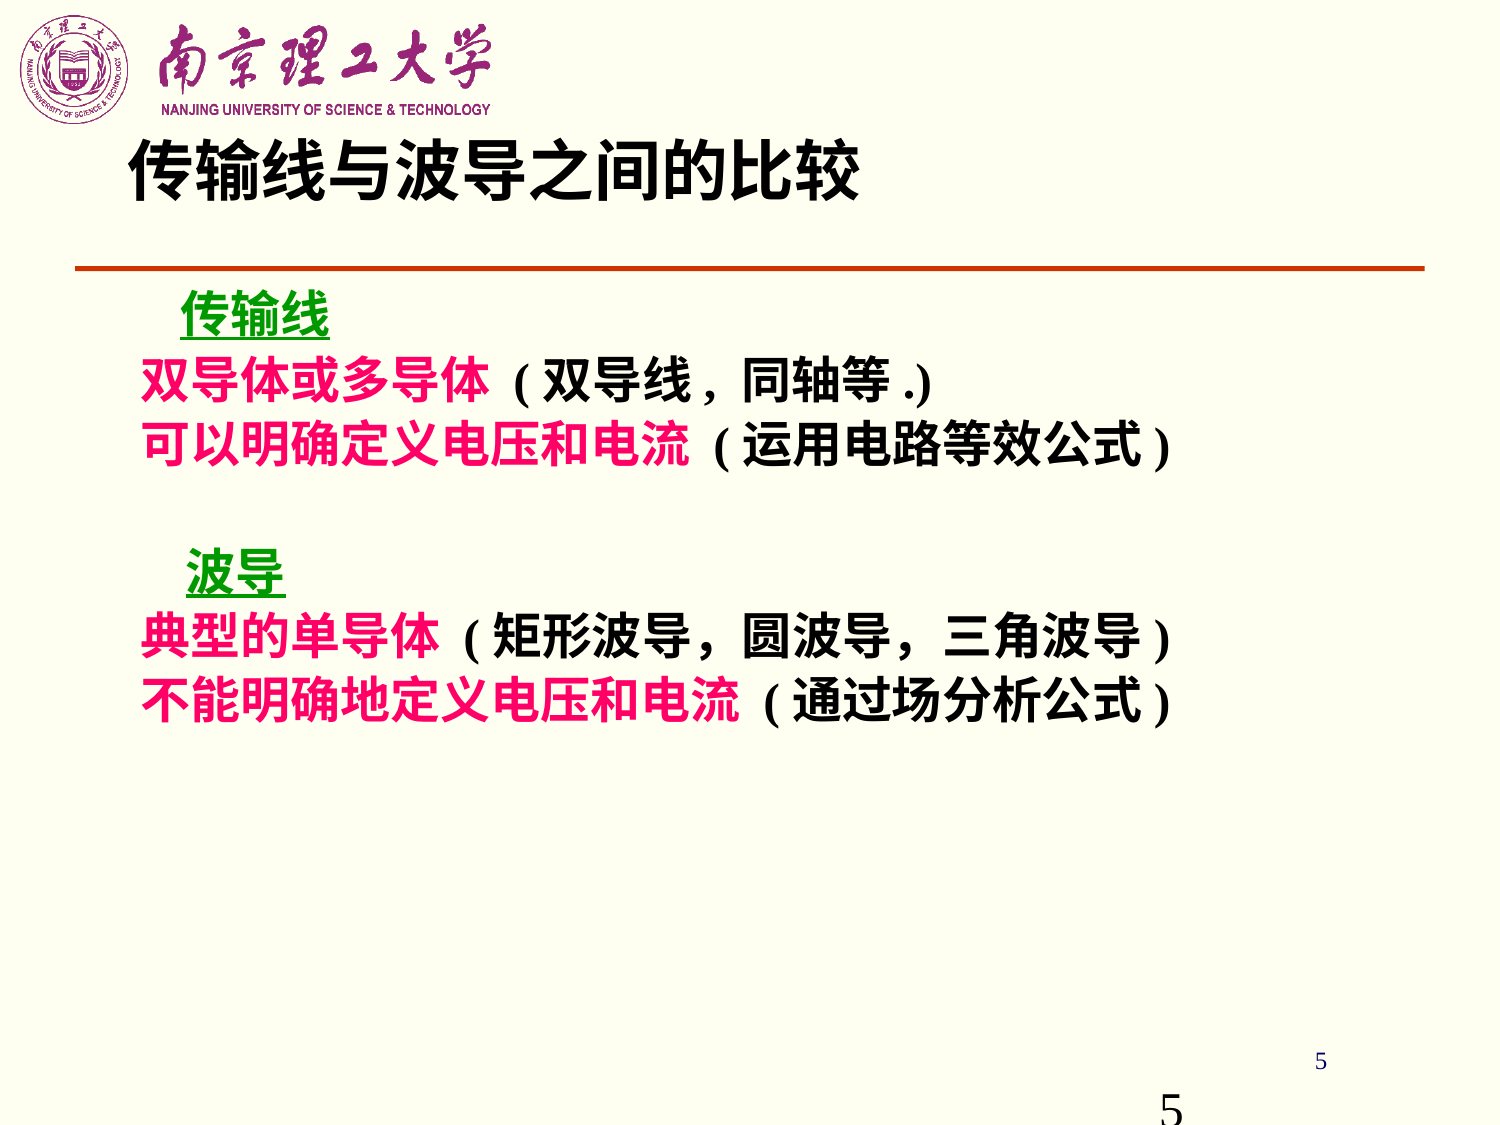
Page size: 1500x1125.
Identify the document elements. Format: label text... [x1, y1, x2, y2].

title 传输线与波导之间的比较 [112, 75, 1388, 263]
list 传输线 双导体或多导体 (双导线, 同轴等.) 可以明确定义电压和电流 (运用电路等效公式) 波导 典型的单导体 (矩形波导，圆波导，三角波导) 不能明确地定义电压和电流 (通过场分析公式) [125, 275, 1400, 1025]
picture [17, 15, 491, 126]
slide_number 5 [1144, 1069, 1495, 1125]
